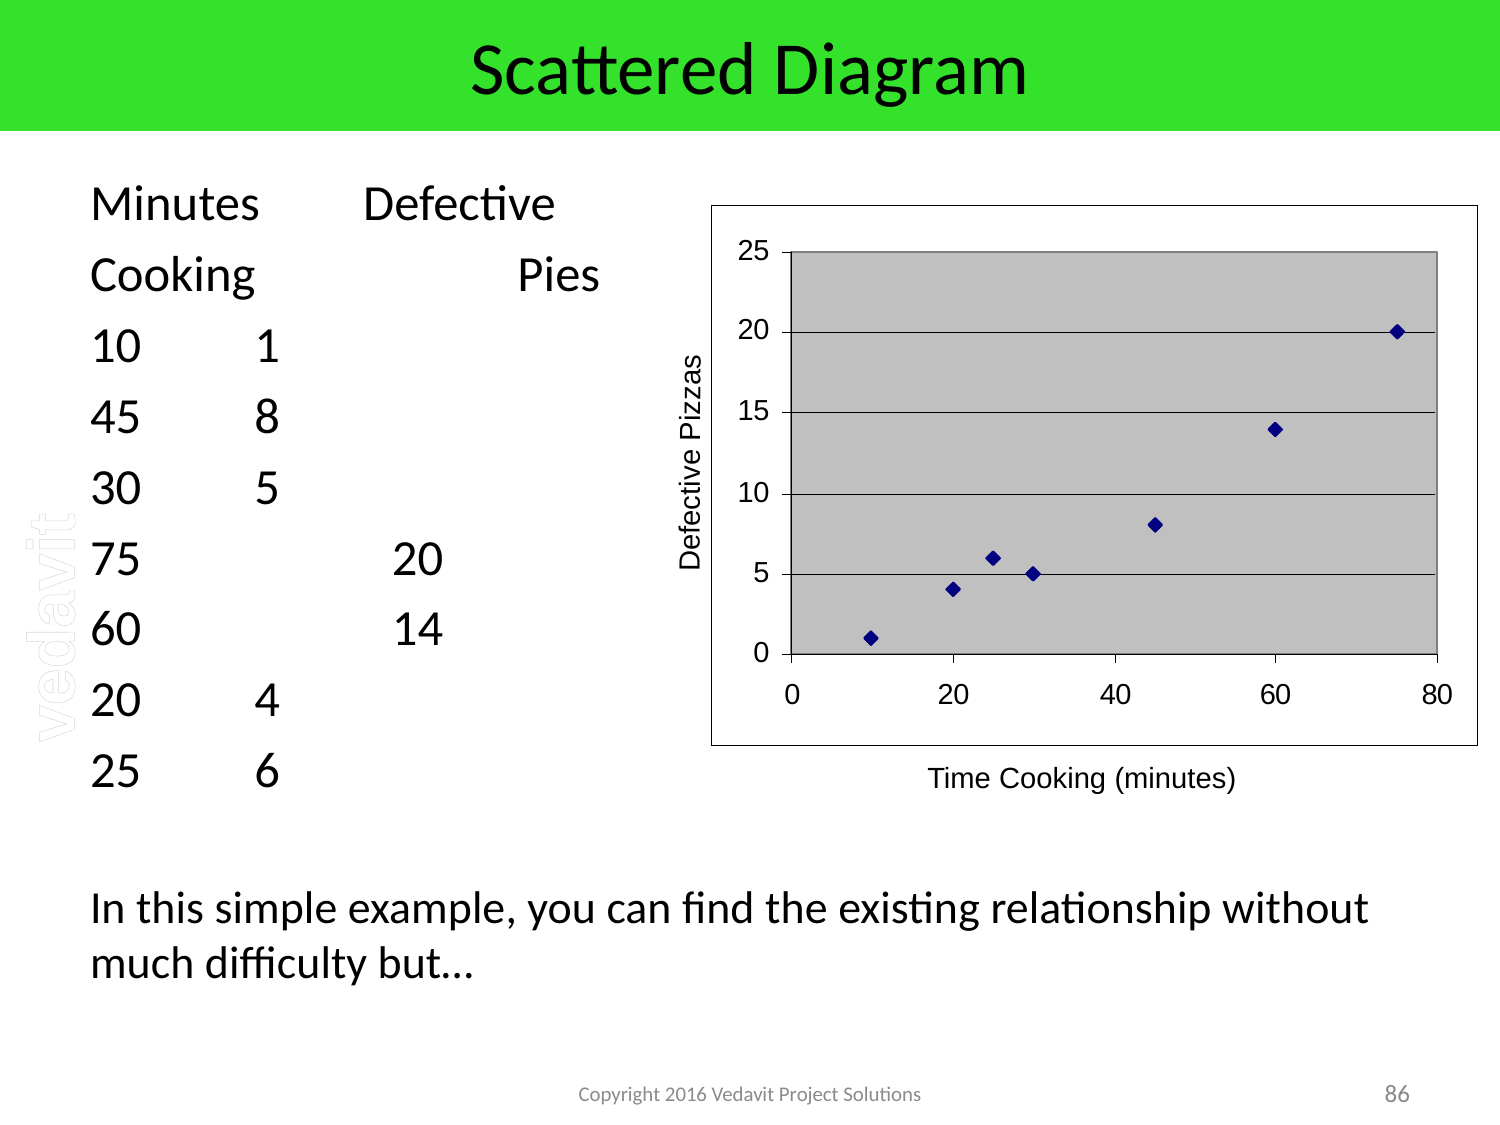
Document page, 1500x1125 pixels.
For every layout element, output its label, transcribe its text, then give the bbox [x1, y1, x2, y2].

footer Copyright 2016 Vedavit Project Solutions [512, 1062, 988, 1123]
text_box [699, 193, 1491, 757]
list Minutes Defective Cooking Pies 10 1 45 8 30 5 75 20 60 14 20 4 25 6 In this simple example, you can find the existing relationship without much difficulty but… [75, 162, 1425, 1000]
title Scattered Diagram [0, 0, 1500, 131]
text_box Time Cooking (minutes) [912, 764, 1463, 802]
slide_number 86 [1074, 1062, 1425, 1123]
text_box Defective Pizzas [662, 176, 715, 750]
